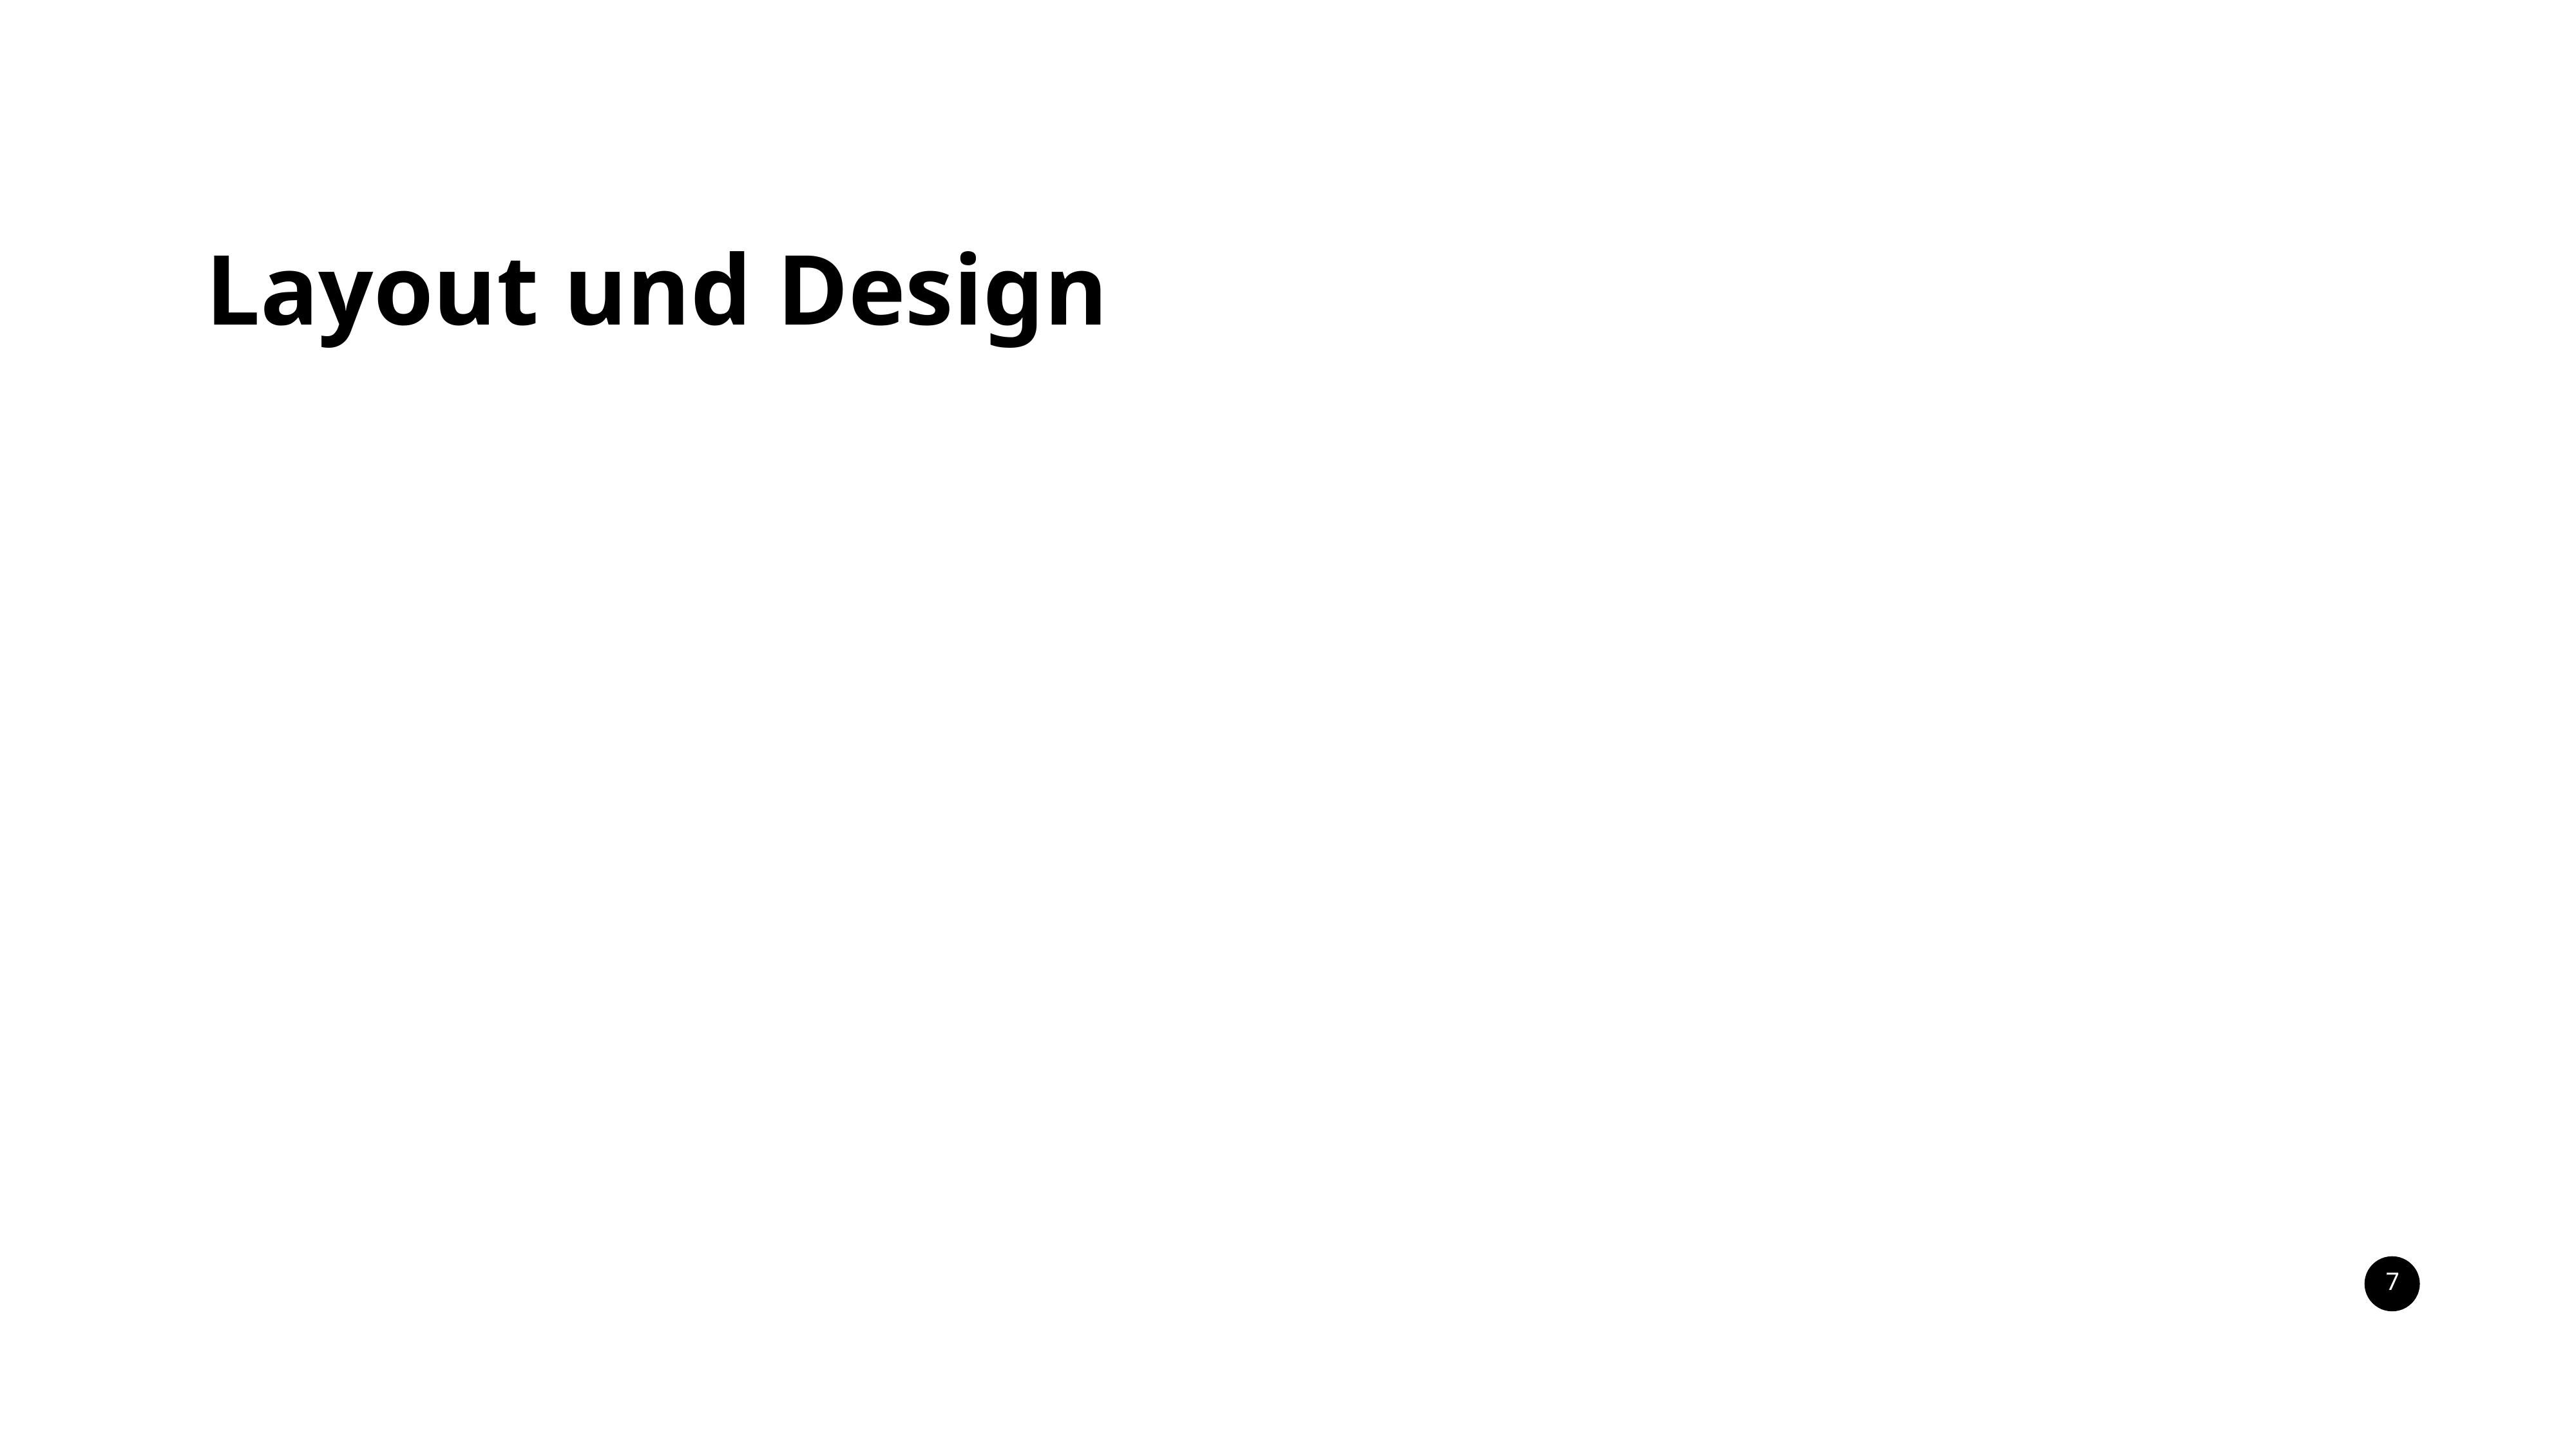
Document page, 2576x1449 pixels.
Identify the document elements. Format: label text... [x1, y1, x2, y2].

text_box Layout und Design [196, 223, 1777, 350]
